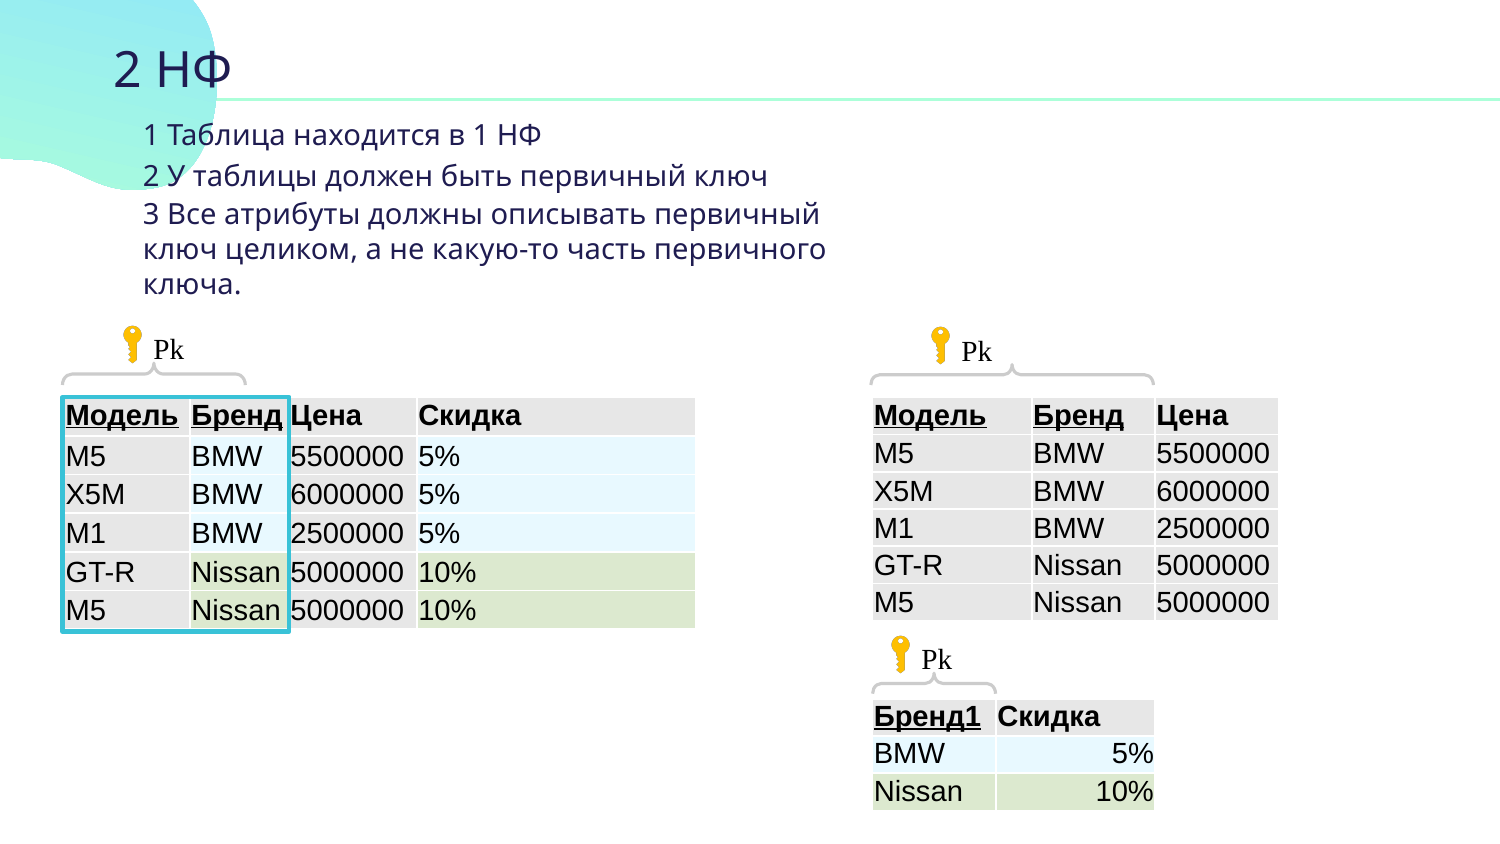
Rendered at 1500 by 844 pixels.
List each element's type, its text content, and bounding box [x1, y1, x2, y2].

table_cell 5000000 [291, 553, 416, 590]
table_header Модель [873, 398, 1031, 434]
table_cell BMW [873, 737, 995, 772]
table_cell 10% [418, 553, 695, 590]
text_box Pk [906, 633, 984, 684]
table_cell BMW [1033, 473, 1154, 508]
table_cell 5000000 [1156, 547, 1278, 583]
text_box [871, 682, 997, 694]
table_header Бренд [1033, 398, 1154, 434]
text_box [870, 373, 1155, 386]
table_cell Nissan [873, 774, 995, 810]
table_cell BMW [1033, 510, 1154, 545]
table_cell M5 [873, 435, 1031, 471]
table_cell 5000000 [291, 591, 416, 628]
table_cell GT-R [873, 547, 1031, 583]
table_cell 5% [418, 514, 695, 551]
text_box 1 Таблица находится в 1 НФ [105, 101, 873, 141]
table_cell 5000000 [1156, 584, 1278, 620]
table_cell 6000000 [1156, 473, 1278, 508]
table_cell BMW [1033, 435, 1154, 471]
table_cell 5% [418, 475, 695, 512]
table_cell 5500000 [1156, 435, 1278, 471]
picture [919, 325, 961, 366]
table_header Цена [291, 398, 416, 435]
table_cell 10% [418, 591, 695, 628]
table_cell 2500000 [291, 514, 416, 551]
text_box [60, 395, 291, 634]
text_box Pk [946, 324, 1024, 375]
table_cell 10% [997, 774, 1154, 810]
table_header Скидка [997, 700, 1154, 735]
picture [111, 323, 153, 365]
picture [879, 633, 921, 675]
text_box [61, 373, 247, 386]
text_box 2 У таблицы должен быть первичный ключ [105, 141, 901, 180]
table_cell M5 [873, 584, 1031, 620]
text_box 3 Все атрибуты должны описывать первичный ключ целиком, а не какую-то часть первичного ключа. [105, 180, 901, 281]
title 2 НФ [99, 22, 1098, 112]
table_cell M1 [873, 510, 1031, 545]
text_box Pk [151, 323, 216, 373]
table_cell 5% [997, 737, 1154, 772]
table_cell Nissan [1033, 584, 1154, 620]
table_cell 5% [418, 437, 695, 474]
text_box [0, 0, 207, 186]
table_header Скидка [418, 398, 695, 435]
table_cell 2500000 [1156, 510, 1278, 545]
table_cell Nissan [1033, 547, 1154, 583]
table_cell 6000000 [291, 475, 416, 512]
table_header Бренд1 [873, 700, 995, 735]
table_header Цена [1156, 398, 1278, 434]
table_cell 5500000 [291, 437, 416, 474]
table_cell X5M [873, 473, 1031, 508]
